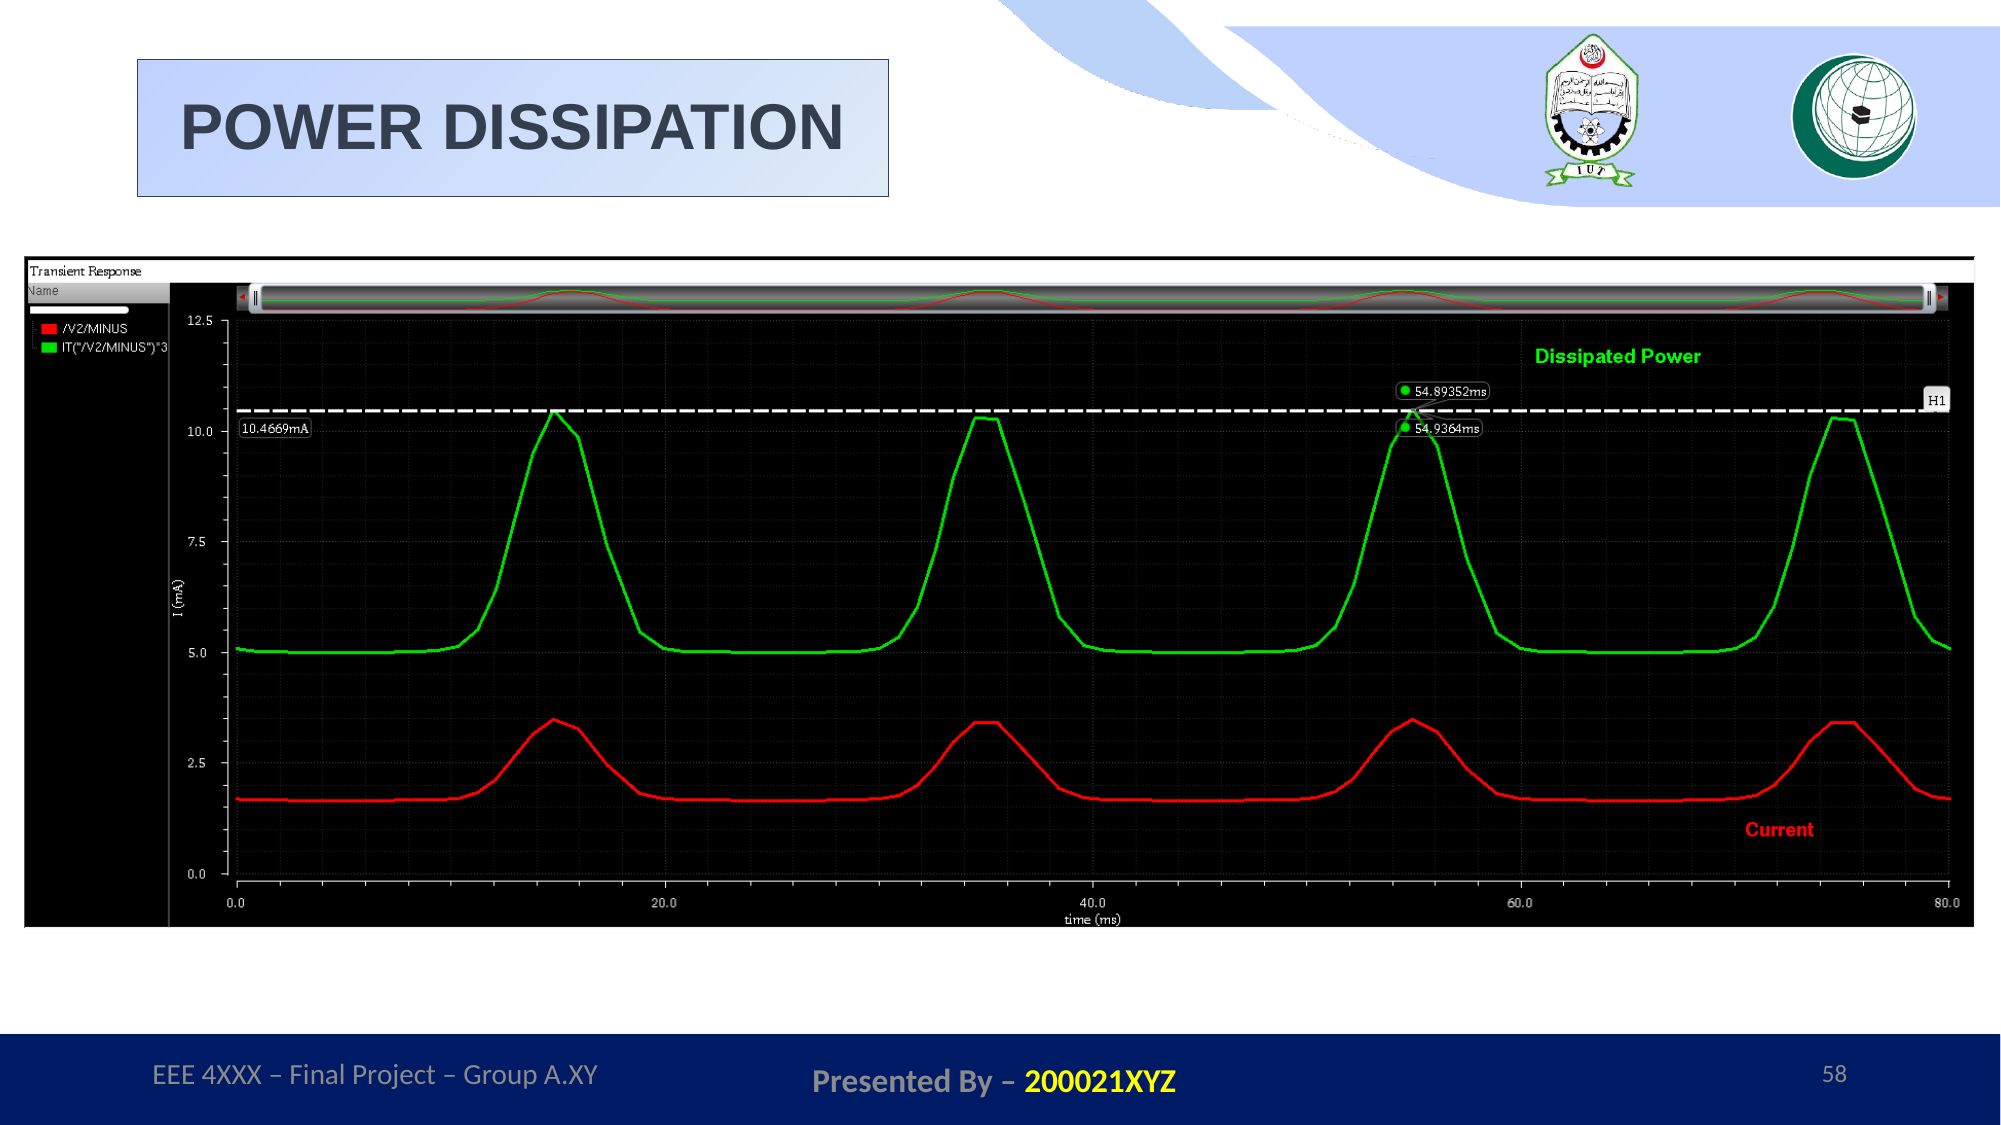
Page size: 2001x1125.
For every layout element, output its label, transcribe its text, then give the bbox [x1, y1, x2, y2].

title POWER DISSIPATION [137, 59, 889, 197]
picture [992, 0, 2000, 218]
slide_number 58 [1412, 1042, 1863, 1103]
footer Presented By – 200021XYZ [662, 1042, 1338, 1103]
picture [24, 256, 1976, 929]
slide_number EEE 4XXX – Final Project – Group A.XY [137, 1042, 622, 1103]
